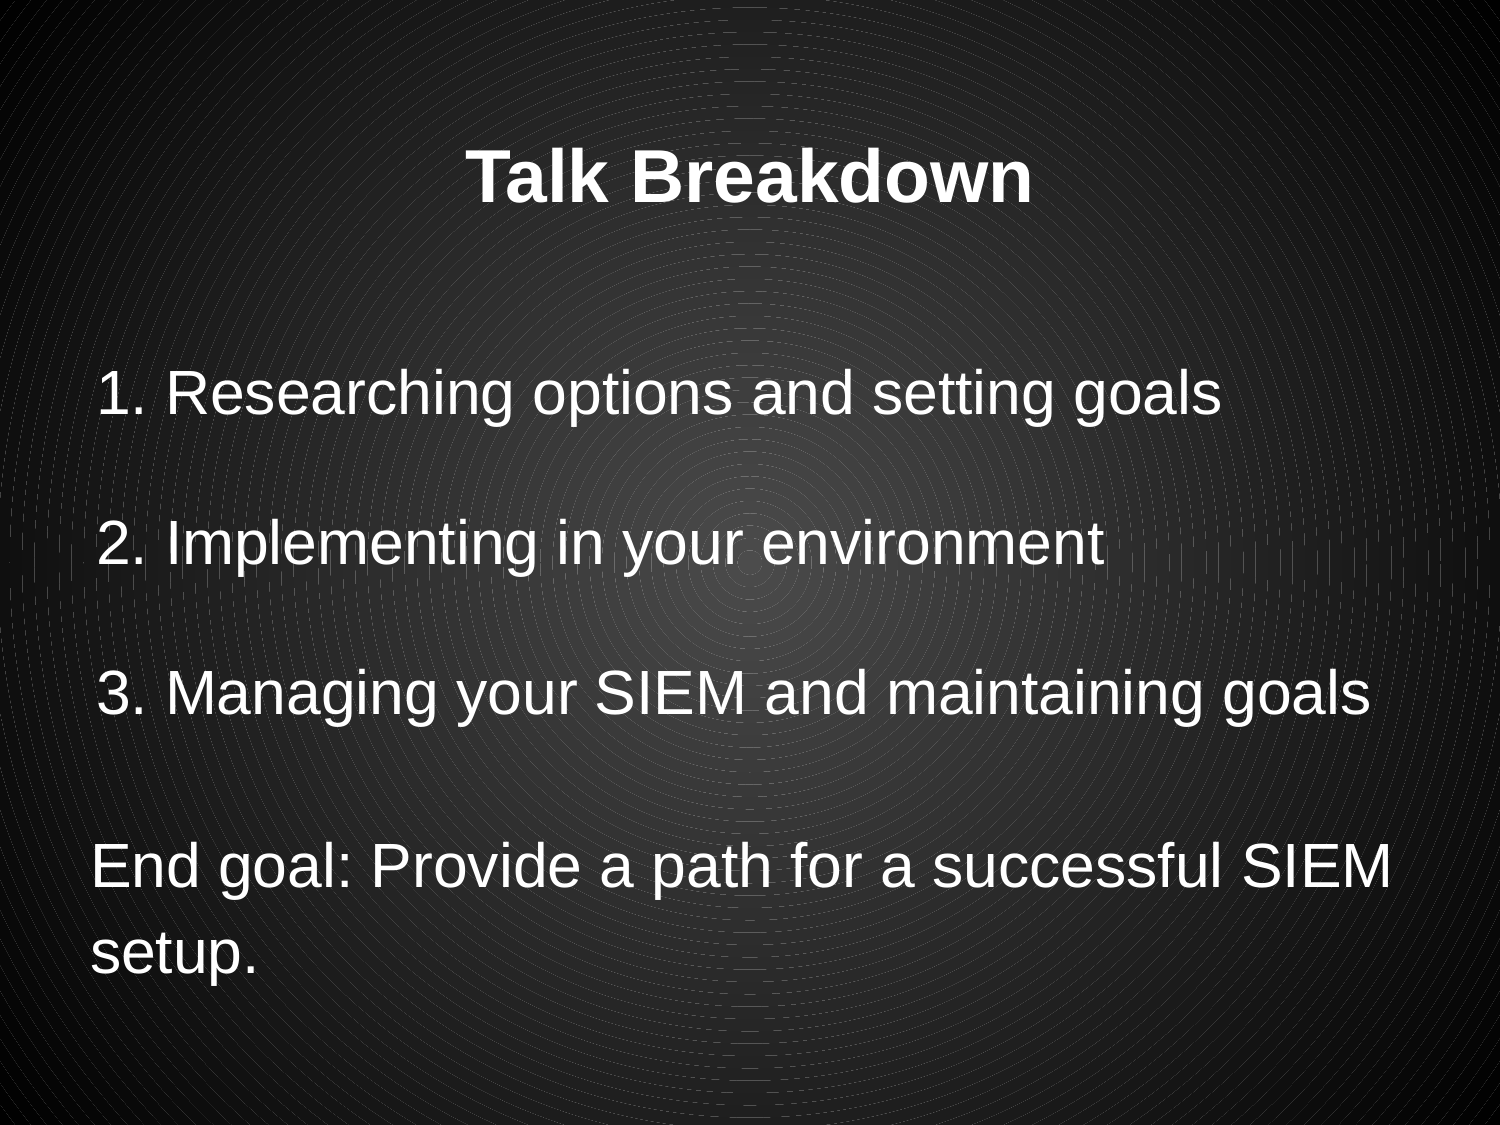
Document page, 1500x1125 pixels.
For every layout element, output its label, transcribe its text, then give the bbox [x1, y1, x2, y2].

list Researching options and setting goals Implementing in your environment Managing your SIEM and maintaining goals End goal: Provide a path for a successful SIEM setup. [75, 262, 1425, 1078]
title Talk Breakdown [75, 45, 1425, 233]
